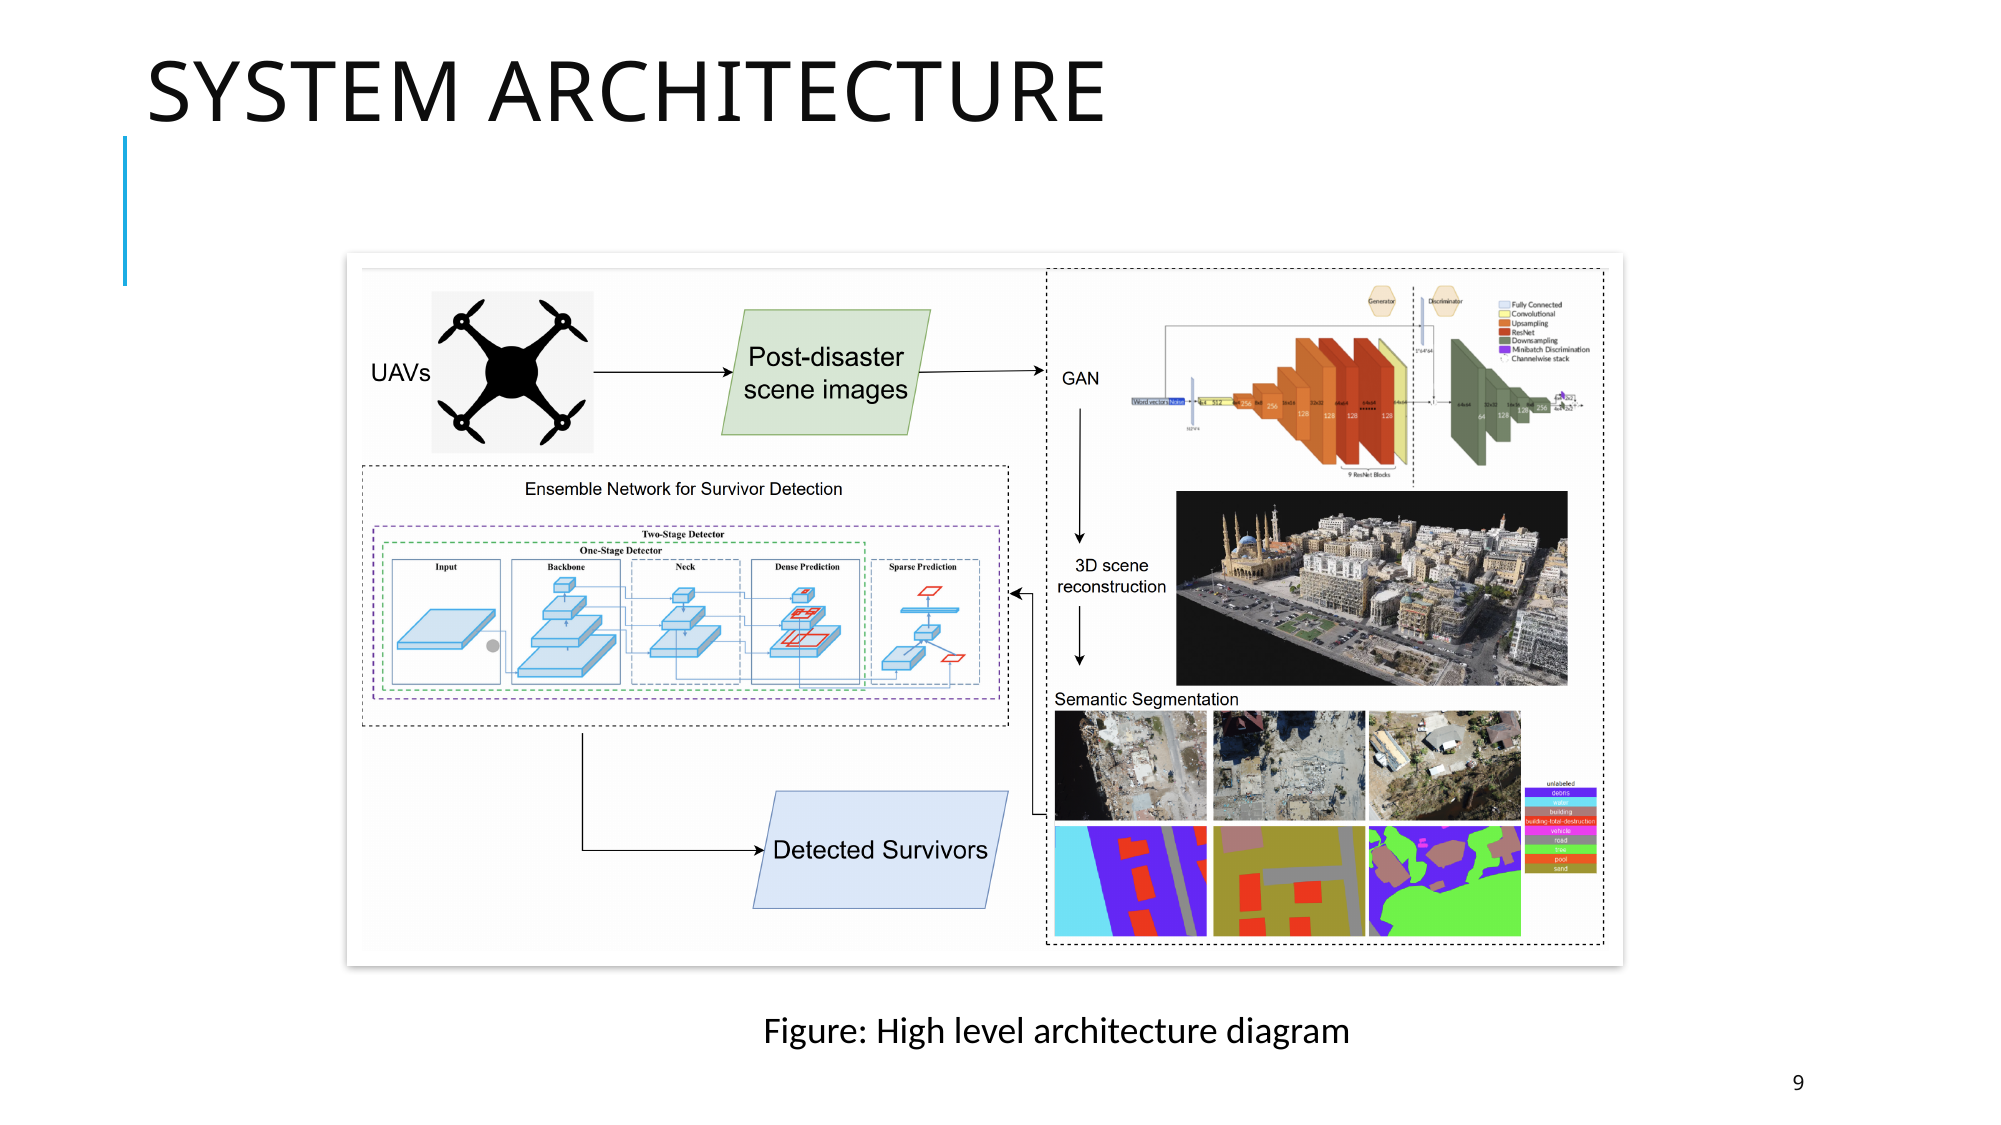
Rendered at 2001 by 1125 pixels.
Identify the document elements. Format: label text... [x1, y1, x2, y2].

title SYSTEM ARCHITECTURE [131, 0, 1726, 221]
slide_number 9 [1777, 1061, 1938, 1107]
text_box Figure: High level architecture diagram [708, 998, 1406, 1059]
picture [361, 267, 1609, 952]
